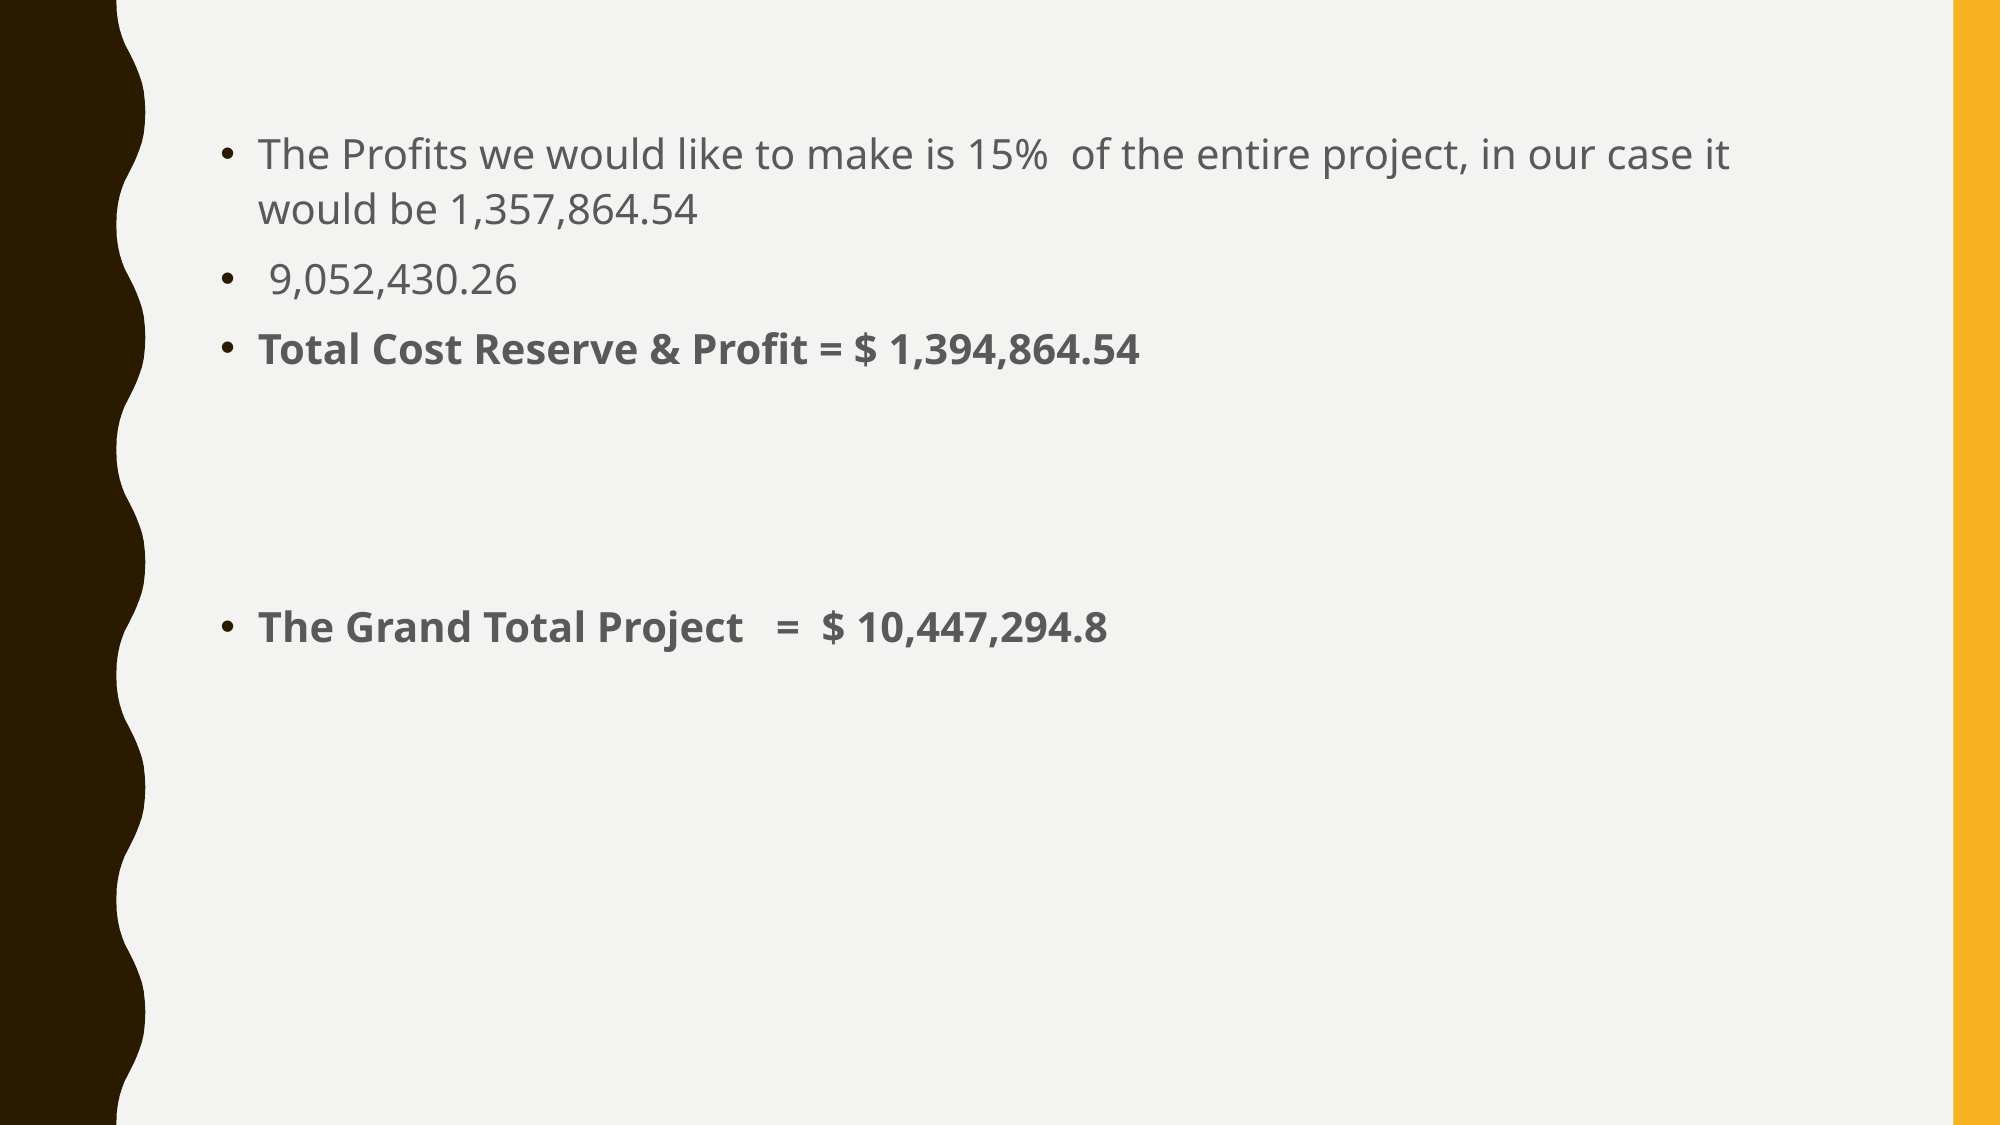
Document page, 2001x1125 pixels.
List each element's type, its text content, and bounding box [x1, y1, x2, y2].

list The Profits we would like to make is 15% of the entire project, in our case it would be 1,357,864.54 9,052,430.26 Total Cost Reserve & Profit = $ 1,394,864.54 The Grand Total Project = $ 10,447,294.8 [205, 115, 1875, 965]
